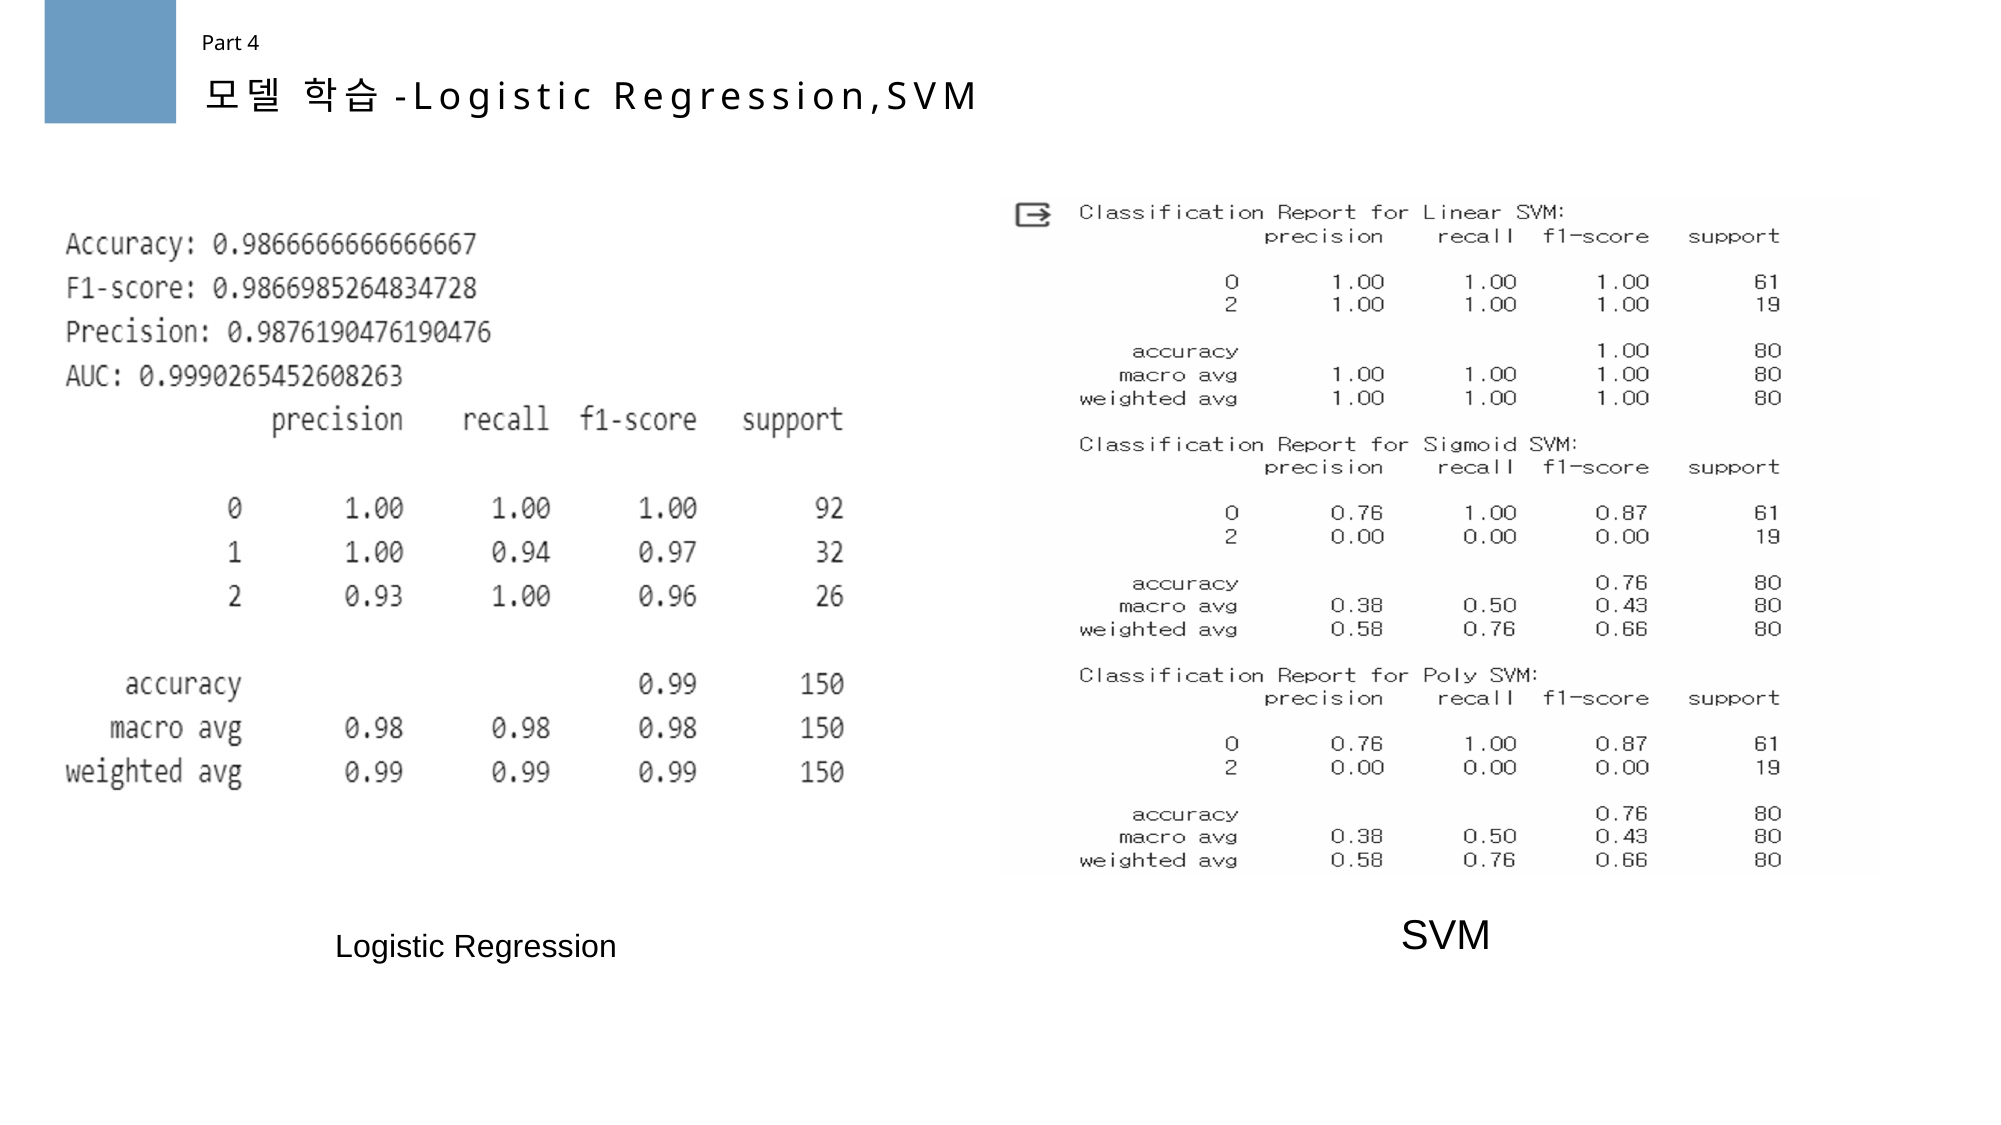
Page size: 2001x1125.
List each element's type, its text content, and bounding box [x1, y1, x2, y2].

text_box 모델 학습-Logistic Regression,SVM [191, 64, 1000, 125]
picture [999, 194, 1881, 877]
text_box Part 4 [186, 22, 275, 63]
text_box Logistic Regression [320, 910, 666, 1001]
text_box [44, 0, 177, 124]
text_box SVM [1385, 892, 1561, 983]
picture [48, 221, 925, 858]
